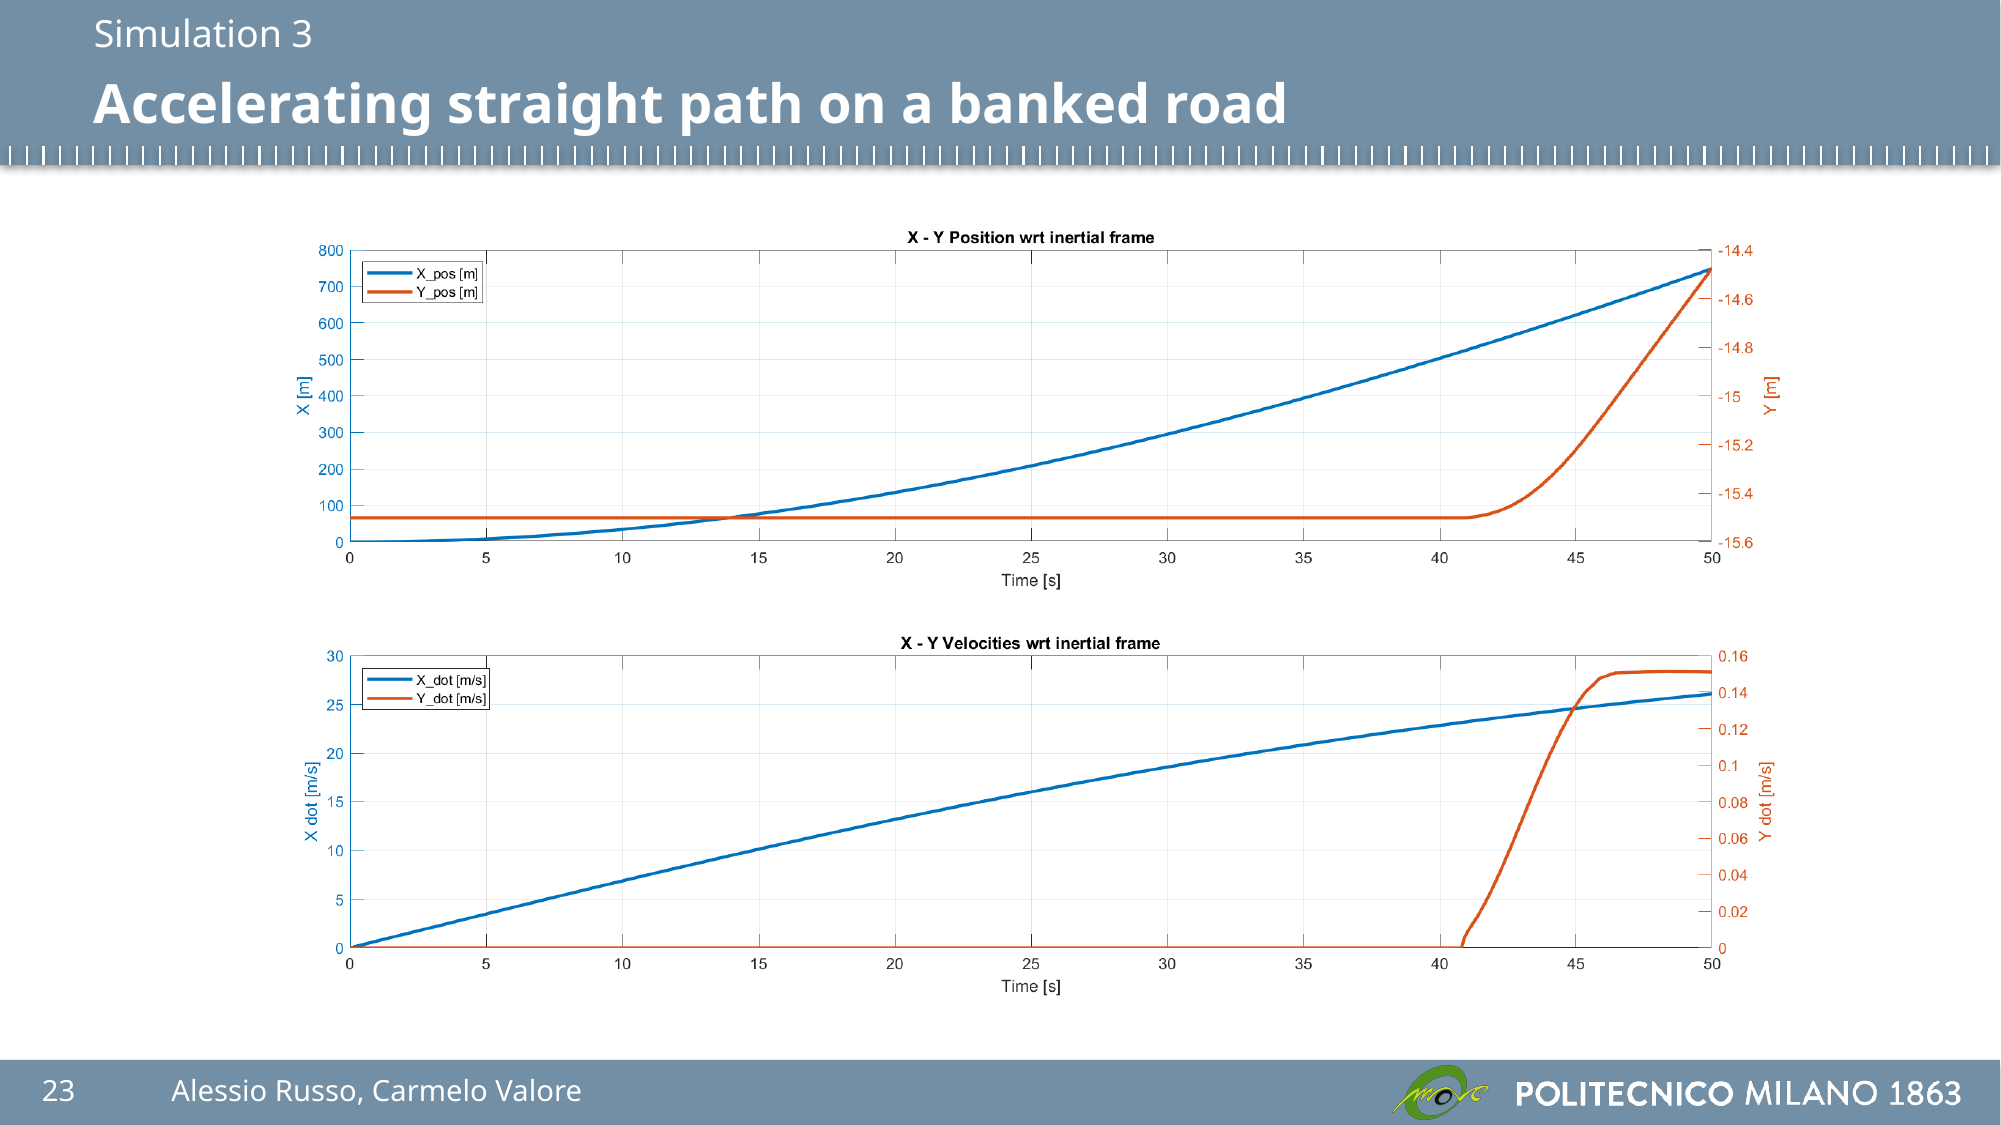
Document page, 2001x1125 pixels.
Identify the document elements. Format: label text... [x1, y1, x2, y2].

picture [1510, 1068, 1967, 1117]
footer Alessio Russo, Carmelo Valore [156, 1062, 1007, 1123]
list Simulation 3 [78, 8, 1922, 56]
slide_number 23 [7, 1062, 110, 1123]
title Accelerating straight path on a banked road [78, 63, 1922, 141]
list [121, 184, 1879, 1042]
picture [1392, 1065, 1489, 1120]
